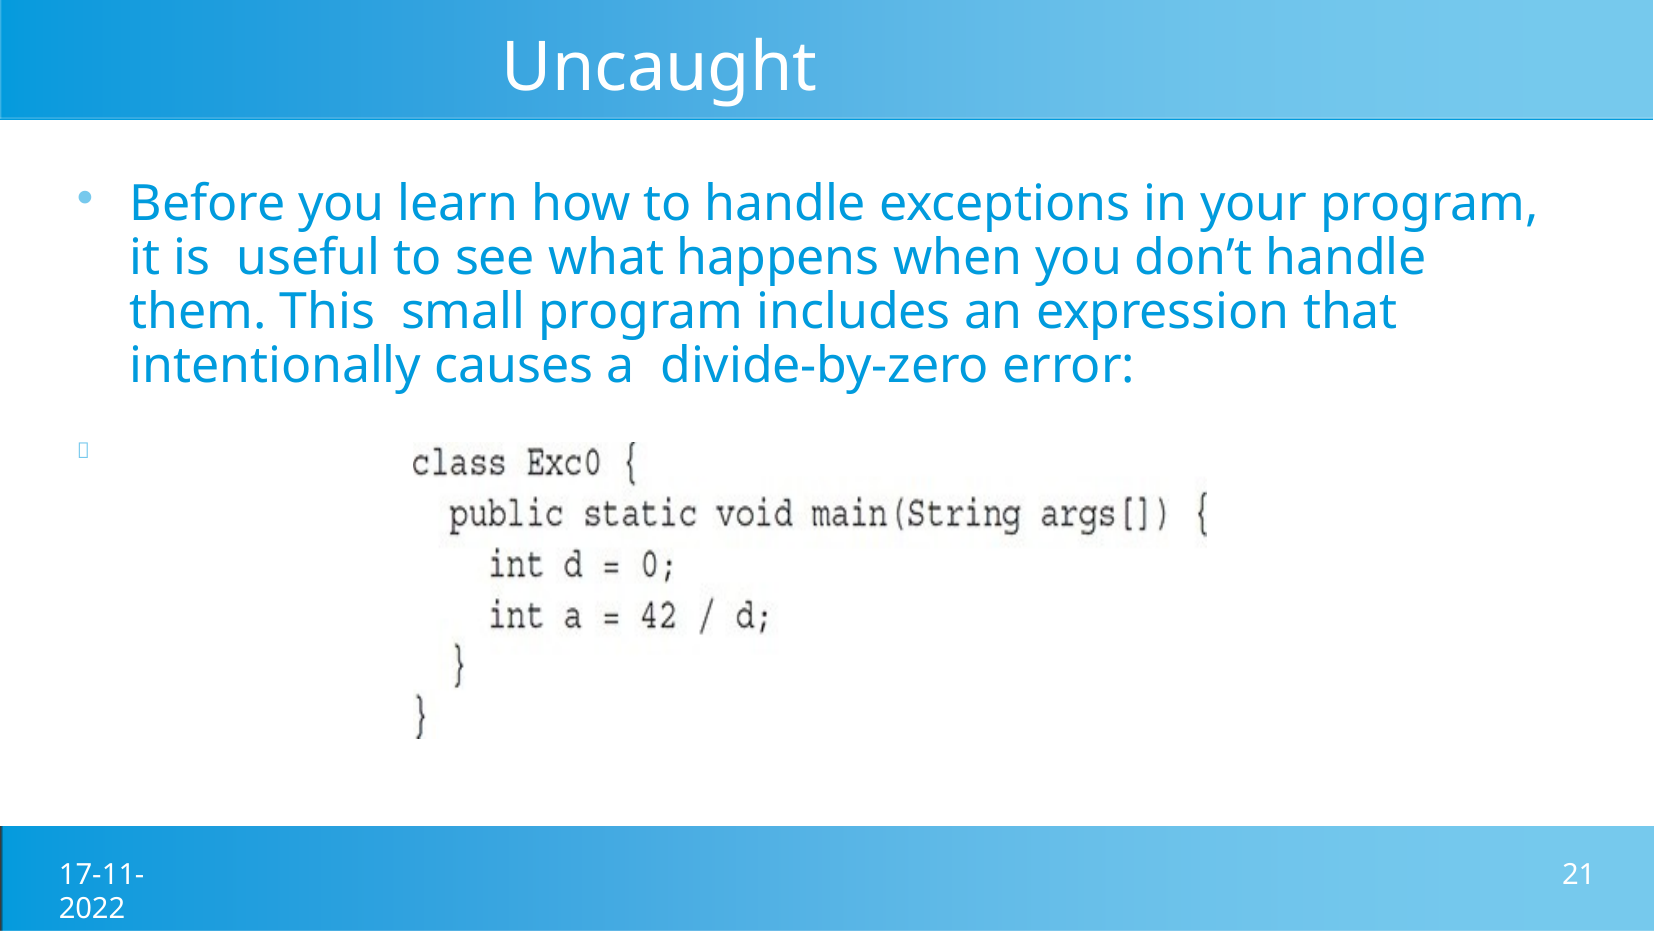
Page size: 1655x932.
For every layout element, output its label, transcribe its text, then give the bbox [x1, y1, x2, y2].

title Uncaught Exceptions [499, 19, 1154, 167]
picture [93, 0, 1653, 118]
slide_number 21 [1555, 856, 1601, 932]
text_box Before you learn how to handle exceptions in your program, it is useful to see what happens when you don’t handle them. This small program includes an expression that intentionally causes a divide-by-zero error:  [76, 167, 1559, 463]
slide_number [56, 856, 208, 932]
picture [413, 442, 1207, 739]
picture [95, 826, 1654, 931]
